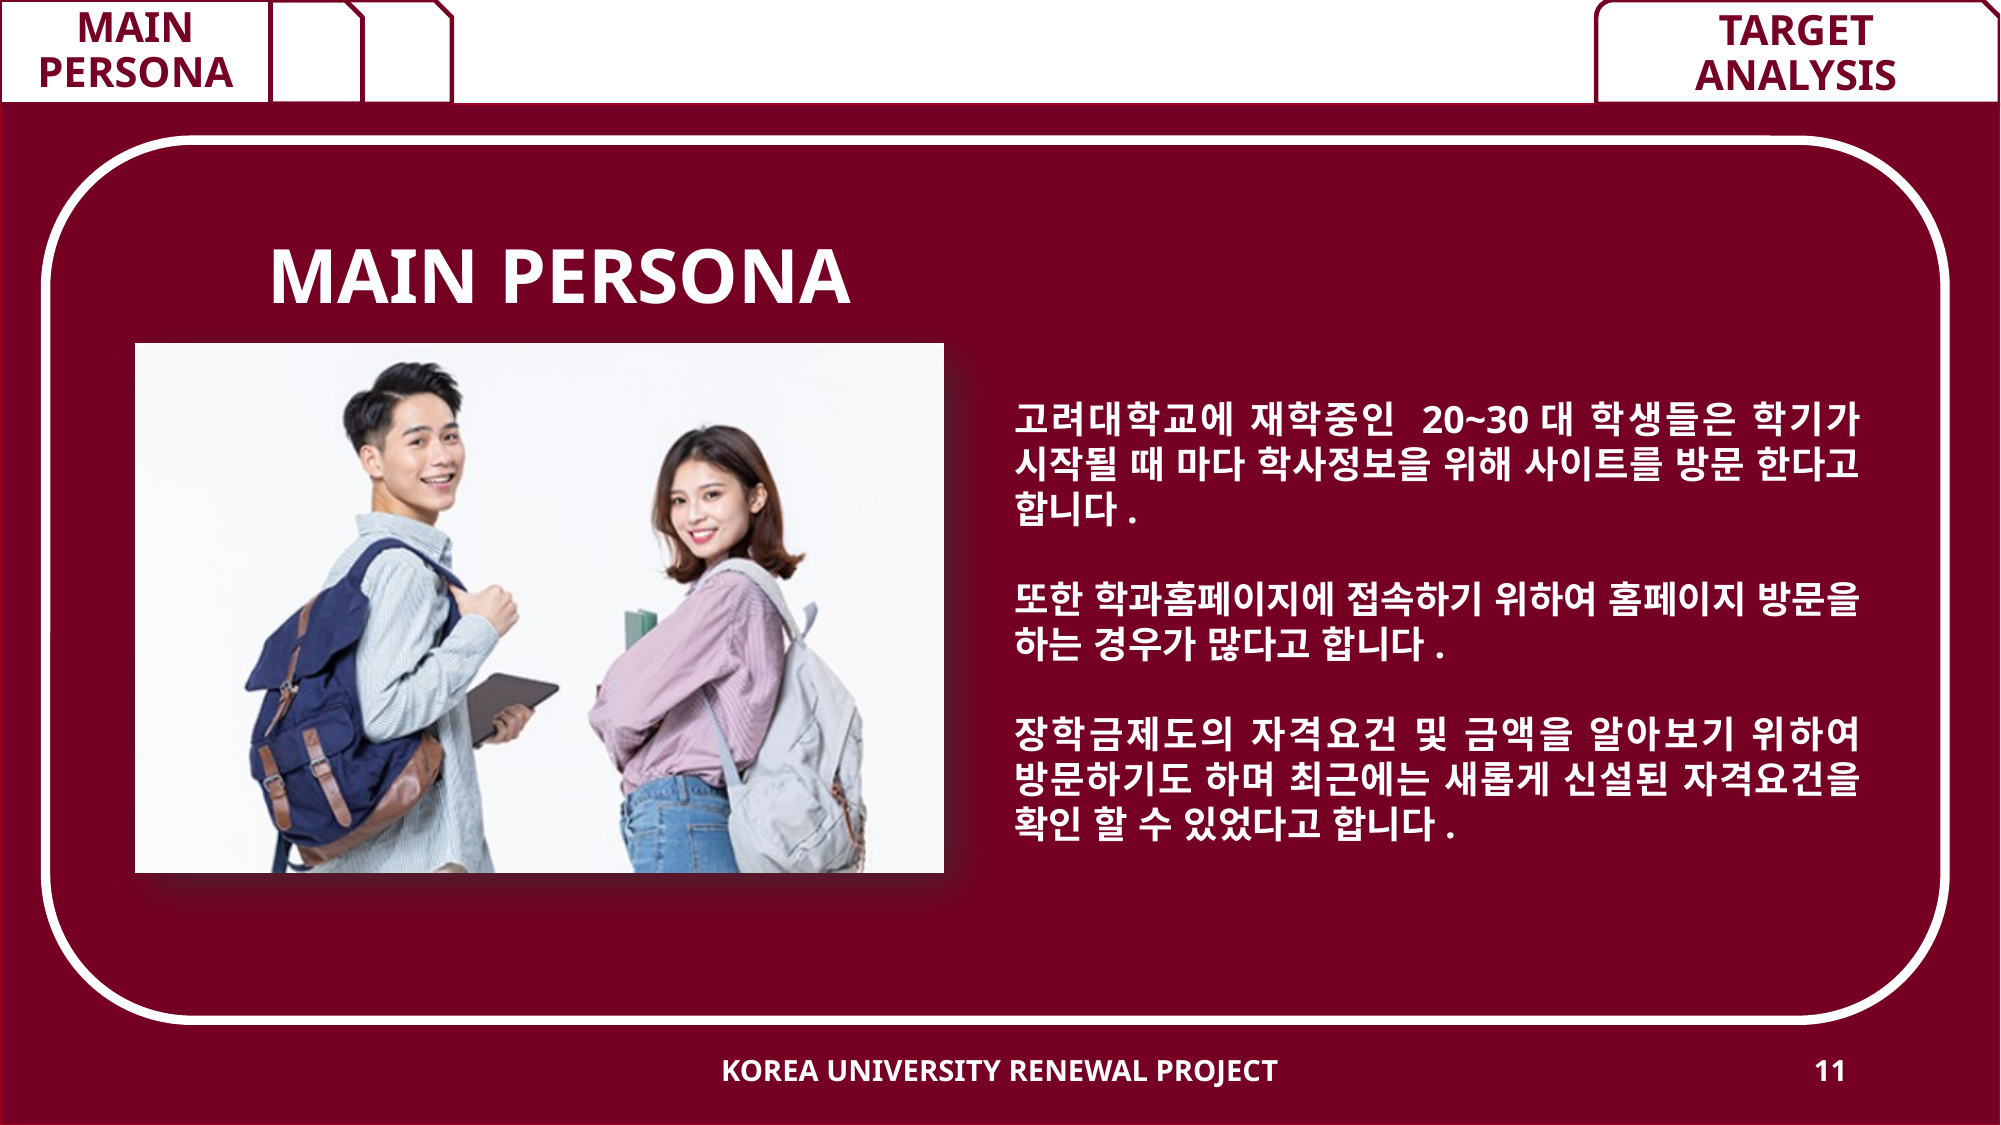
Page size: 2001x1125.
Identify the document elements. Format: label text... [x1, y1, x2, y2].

slide_number 11 [1412, 1042, 1863, 1103]
text_box 고려대학교에 재학중인 20~30대 학생들은 학기가 시작될 때 마다 학사정보을 위해 사이트를 방문 한다고 합니다. 또한 학과홈페이지에 접속하기 위하여 홈페이지 방문을 하는 경우가 많다고 합니다. 장학금제도의 자격요건 및 금액을 알아보기 위하여 방문하기도 하며 최근에는 새롭게 신설된 자격요건을 확인 할 수 있었다고 합니다. [999, 388, 1877, 854]
title MAIN PERSONA [0, 0, 273, 106]
footer KOREA UNIVERSITY RENEWAL PROJECT [662, 1042, 1338, 1103]
picture [135, 343, 944, 873]
text_box MAIN PERSONA [252, 220, 870, 326]
